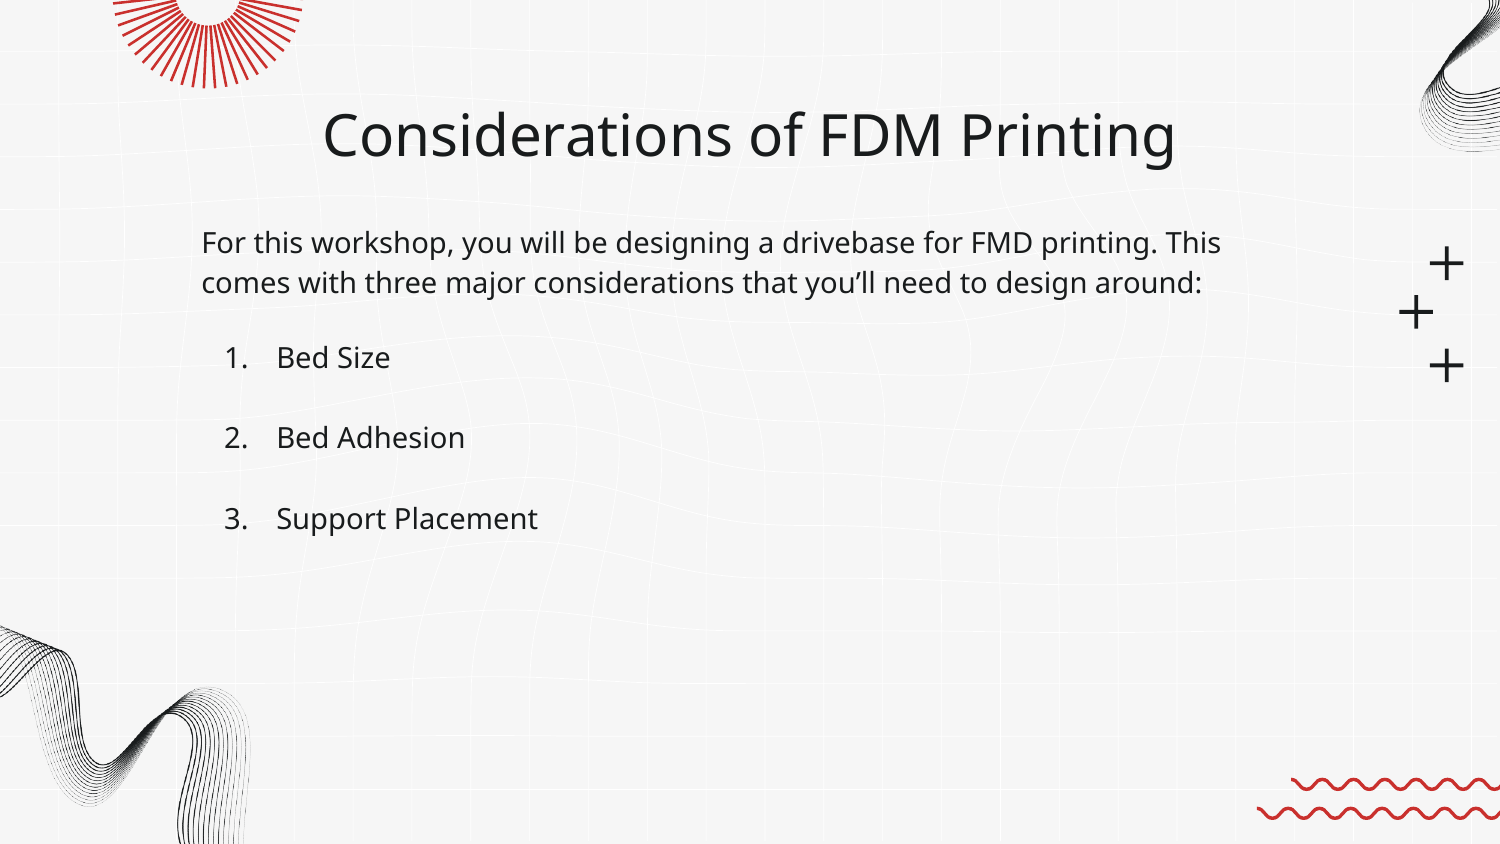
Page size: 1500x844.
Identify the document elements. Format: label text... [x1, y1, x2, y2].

title Considerations of FDM Printing [118, 72, 1382, 167]
picture [1246, 0, 1500, 239]
subtitle For this workshop, you will be designing a drivebase for FMD printing. This comes with three major considerations that you’ll need to design around: Bed Size Bed Adhesion Support Placement [186, 203, 1314, 624]
picture [0, 500, 384, 844]
